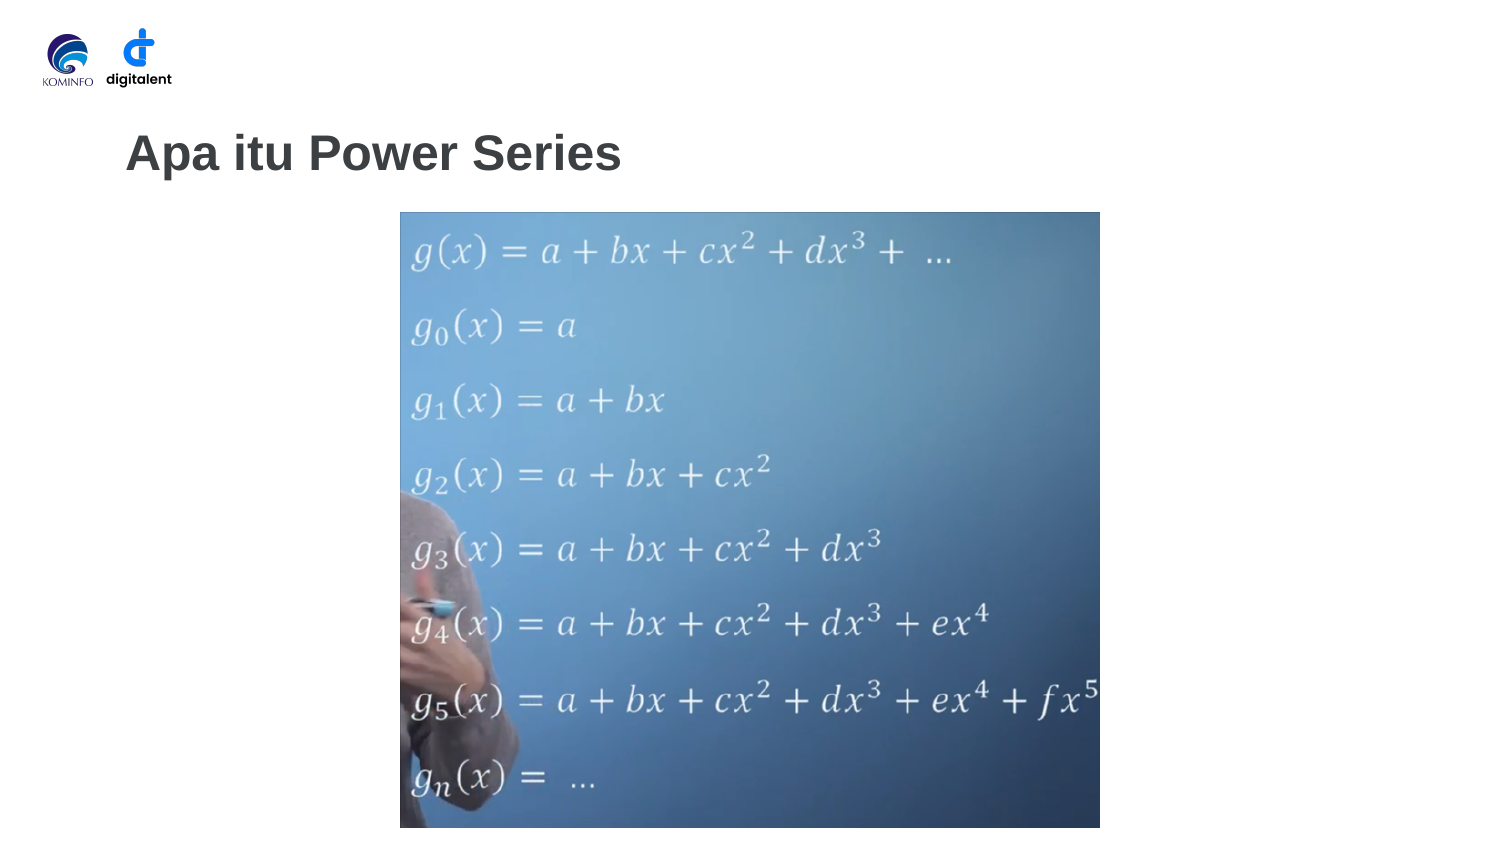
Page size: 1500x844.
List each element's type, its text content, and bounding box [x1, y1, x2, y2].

title Apa itu Power Series [125, 120, 959, 179]
picture [43, 0, 218, 140]
picture [399, 212, 1101, 828]
